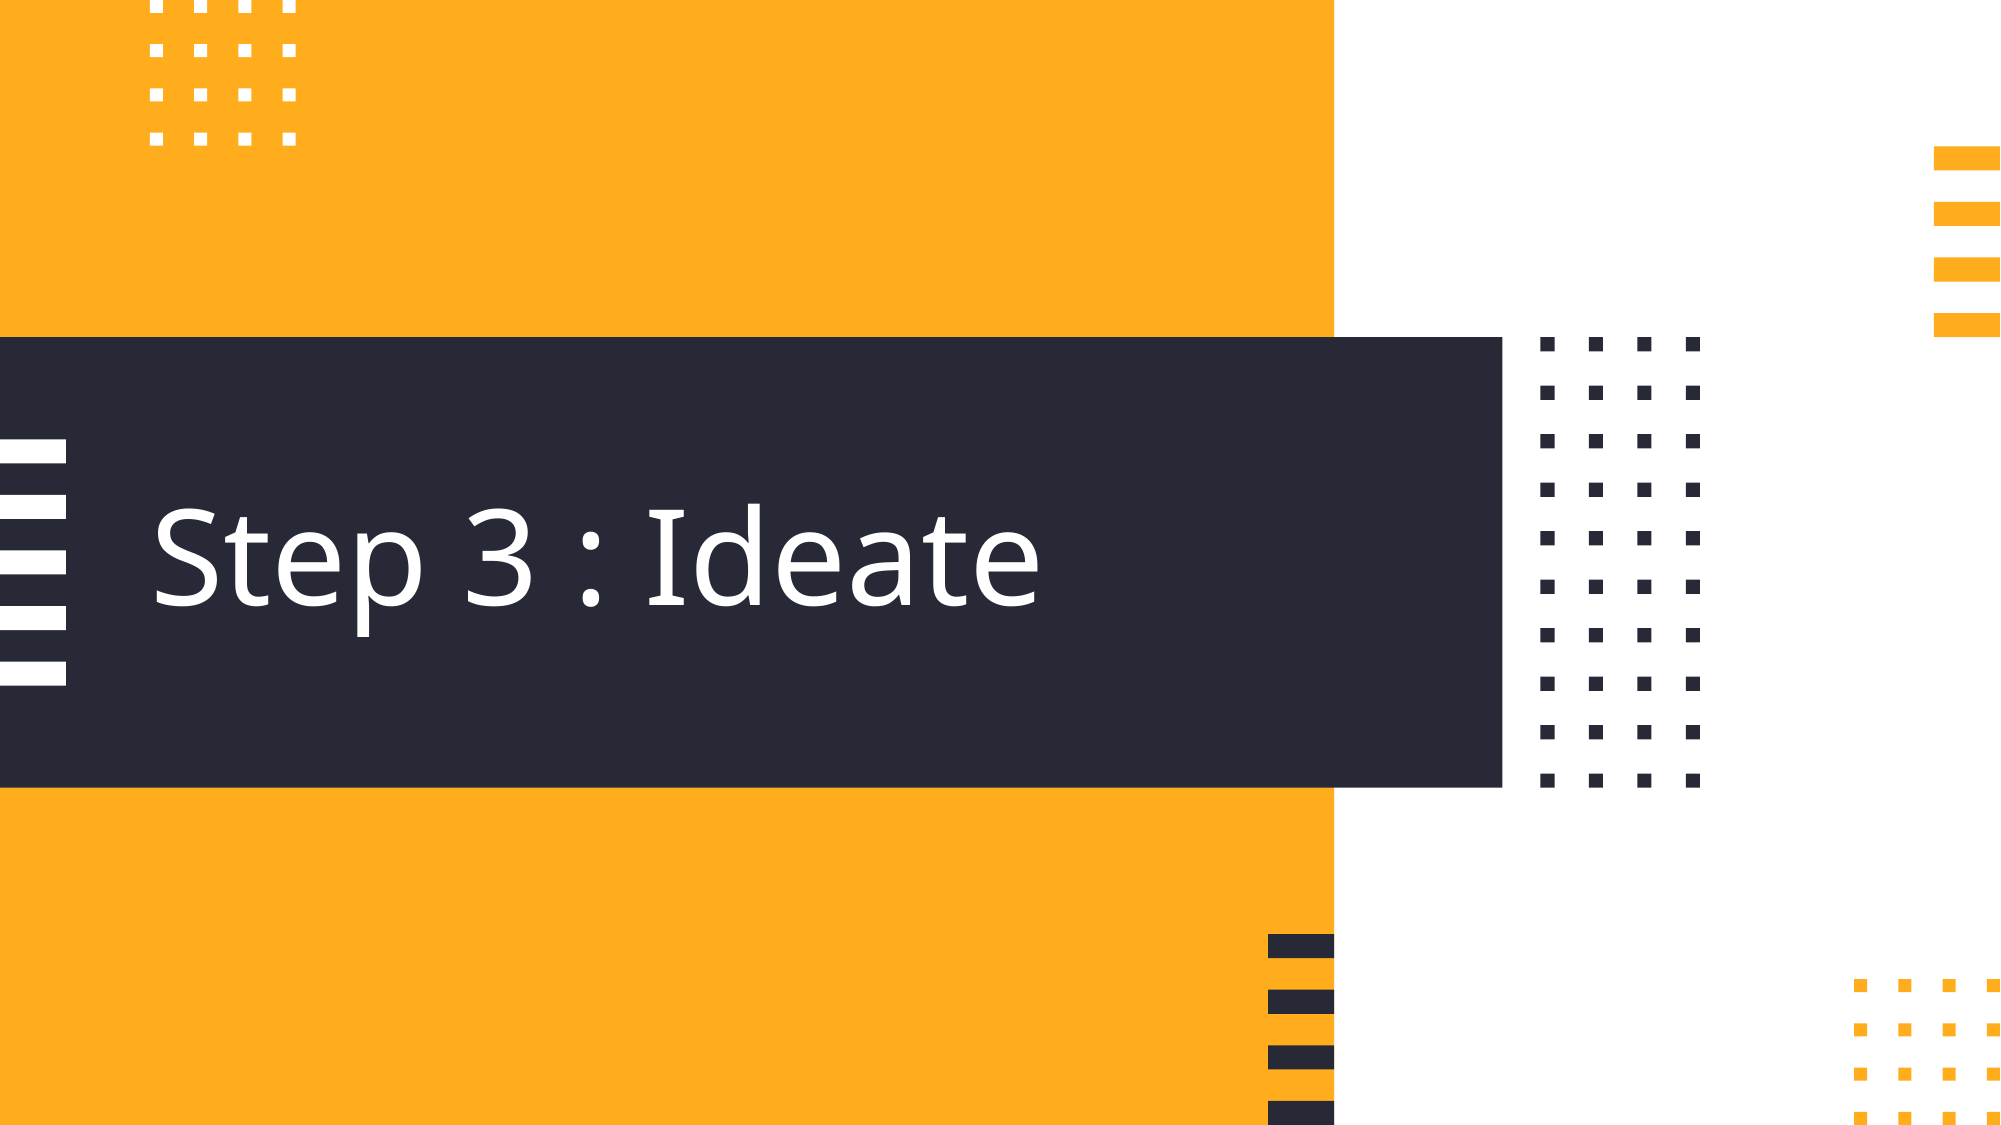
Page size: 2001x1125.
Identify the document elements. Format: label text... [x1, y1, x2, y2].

title Step 3 : Ideate [150, 337, 1406, 788]
